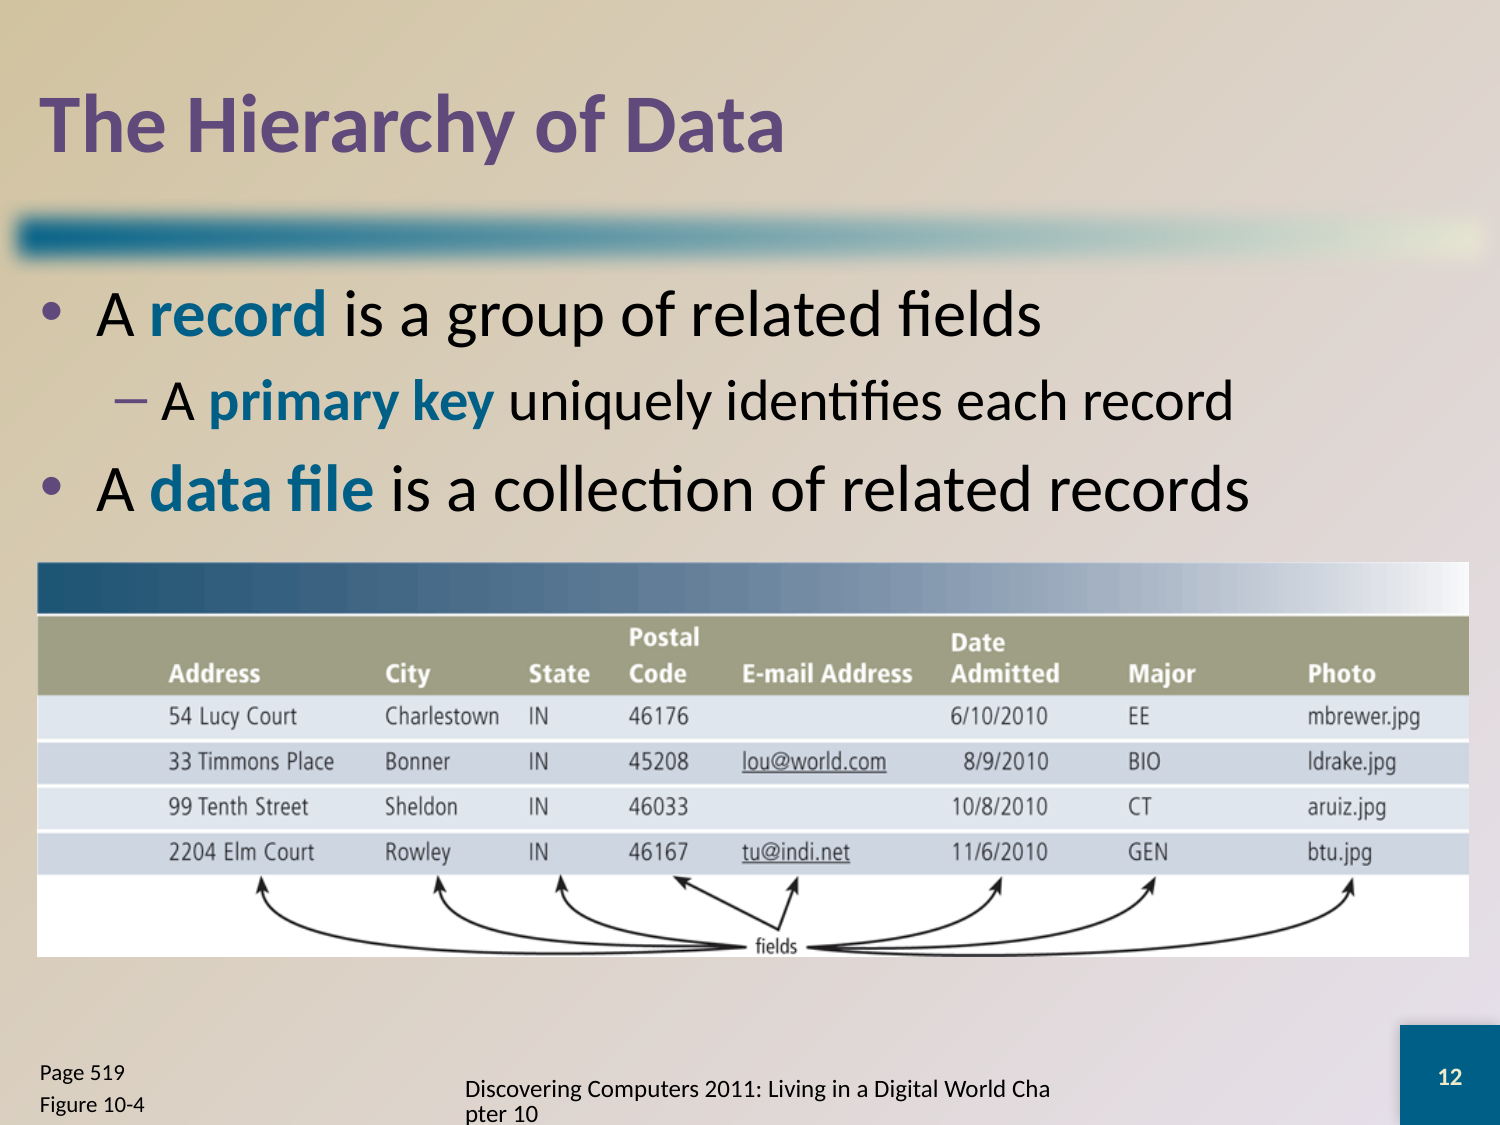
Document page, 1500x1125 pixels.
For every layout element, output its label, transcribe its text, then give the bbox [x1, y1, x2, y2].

list A record is a group of related fields A primary key uniquely identifies each record A data file is a collection of related records [24, 262, 1475, 1025]
footer Discovering Computers 2011: Living in a Digital World Chapter 10 [450, 1050, 1075, 1125]
list Page 519 Figure 10-4 [24, 1050, 300, 1125]
slide_number 12 [1400, 1025, 1500, 1125]
title The Hierarchy of Data [24, 24, 1475, 213]
picture [37, 562, 1469, 957]
